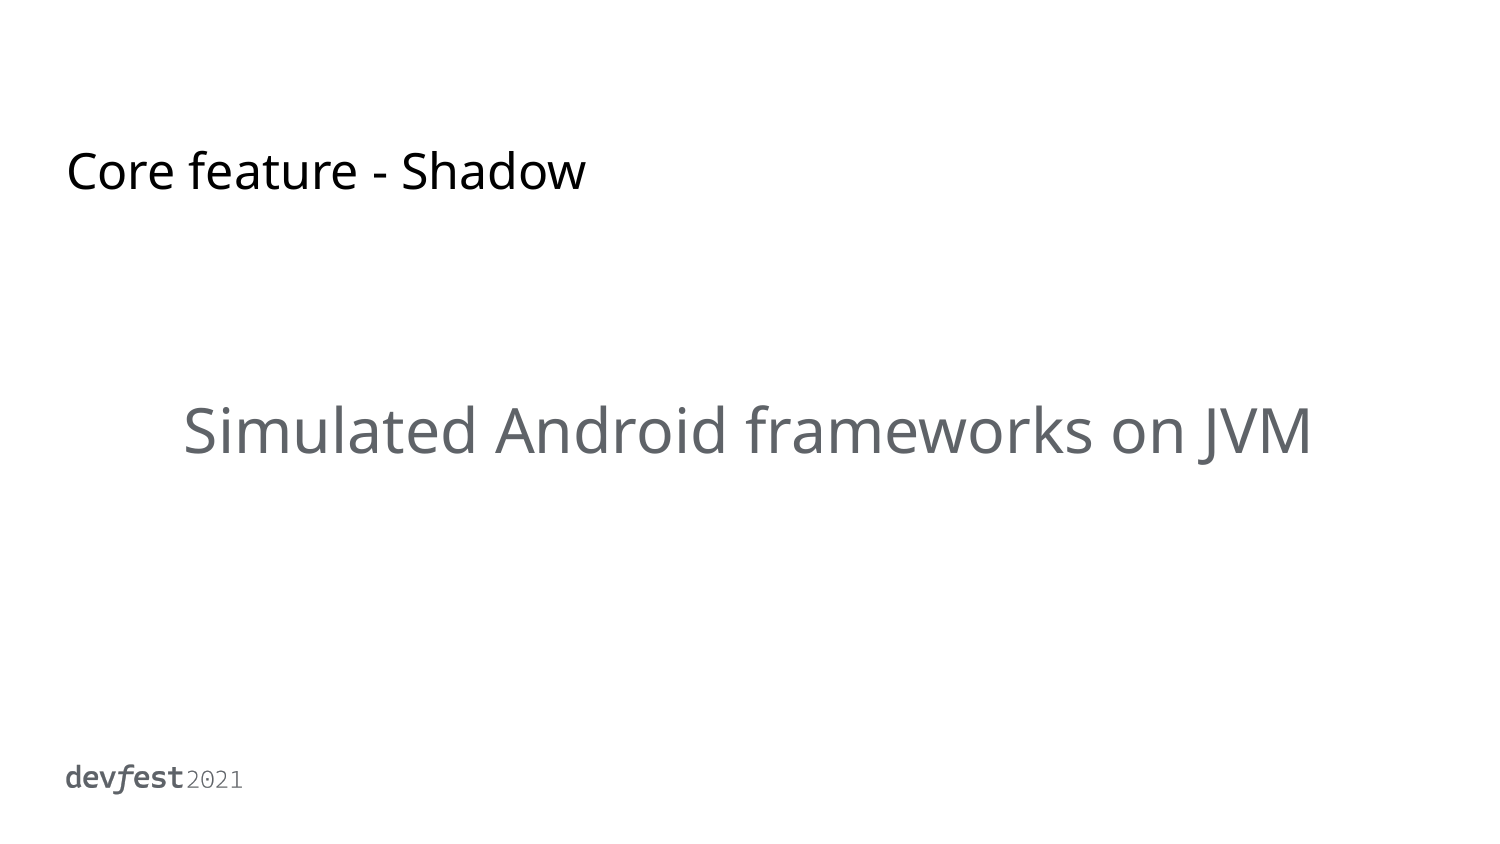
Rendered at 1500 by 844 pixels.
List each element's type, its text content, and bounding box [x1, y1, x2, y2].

text_box Simulated Android frameworks on JVM [51, 376, 1449, 481]
picture [65, 761, 243, 797]
title Core feature - Shadow [51, 91, 831, 216]
